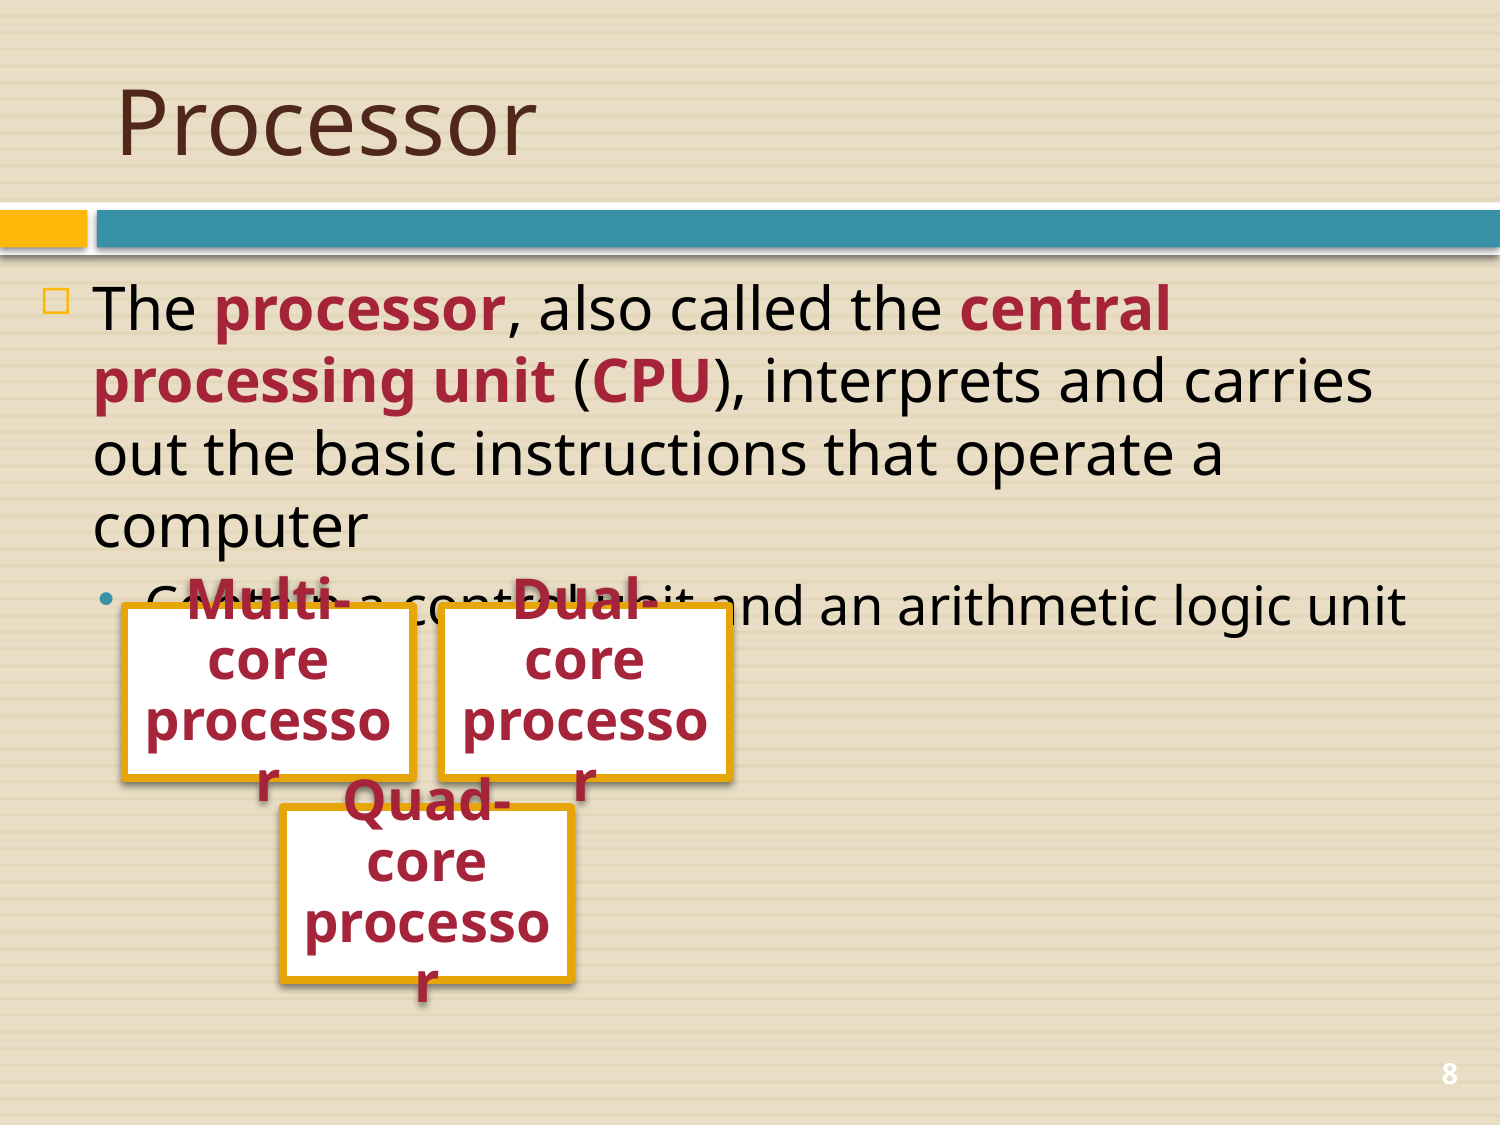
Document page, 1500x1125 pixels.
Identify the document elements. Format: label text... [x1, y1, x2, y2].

list The processor, also called the central processing unit (CPU), interprets and carries out the basic instructions that operate a computer Contain a control unit and an arithmetic logic unit (ALU) [24, 262, 1475, 1025]
slide_number 8 [1400, 1025, 1500, 1125]
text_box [76, 604, 778, 981]
title Processor [99, 37, 1438, 200]
